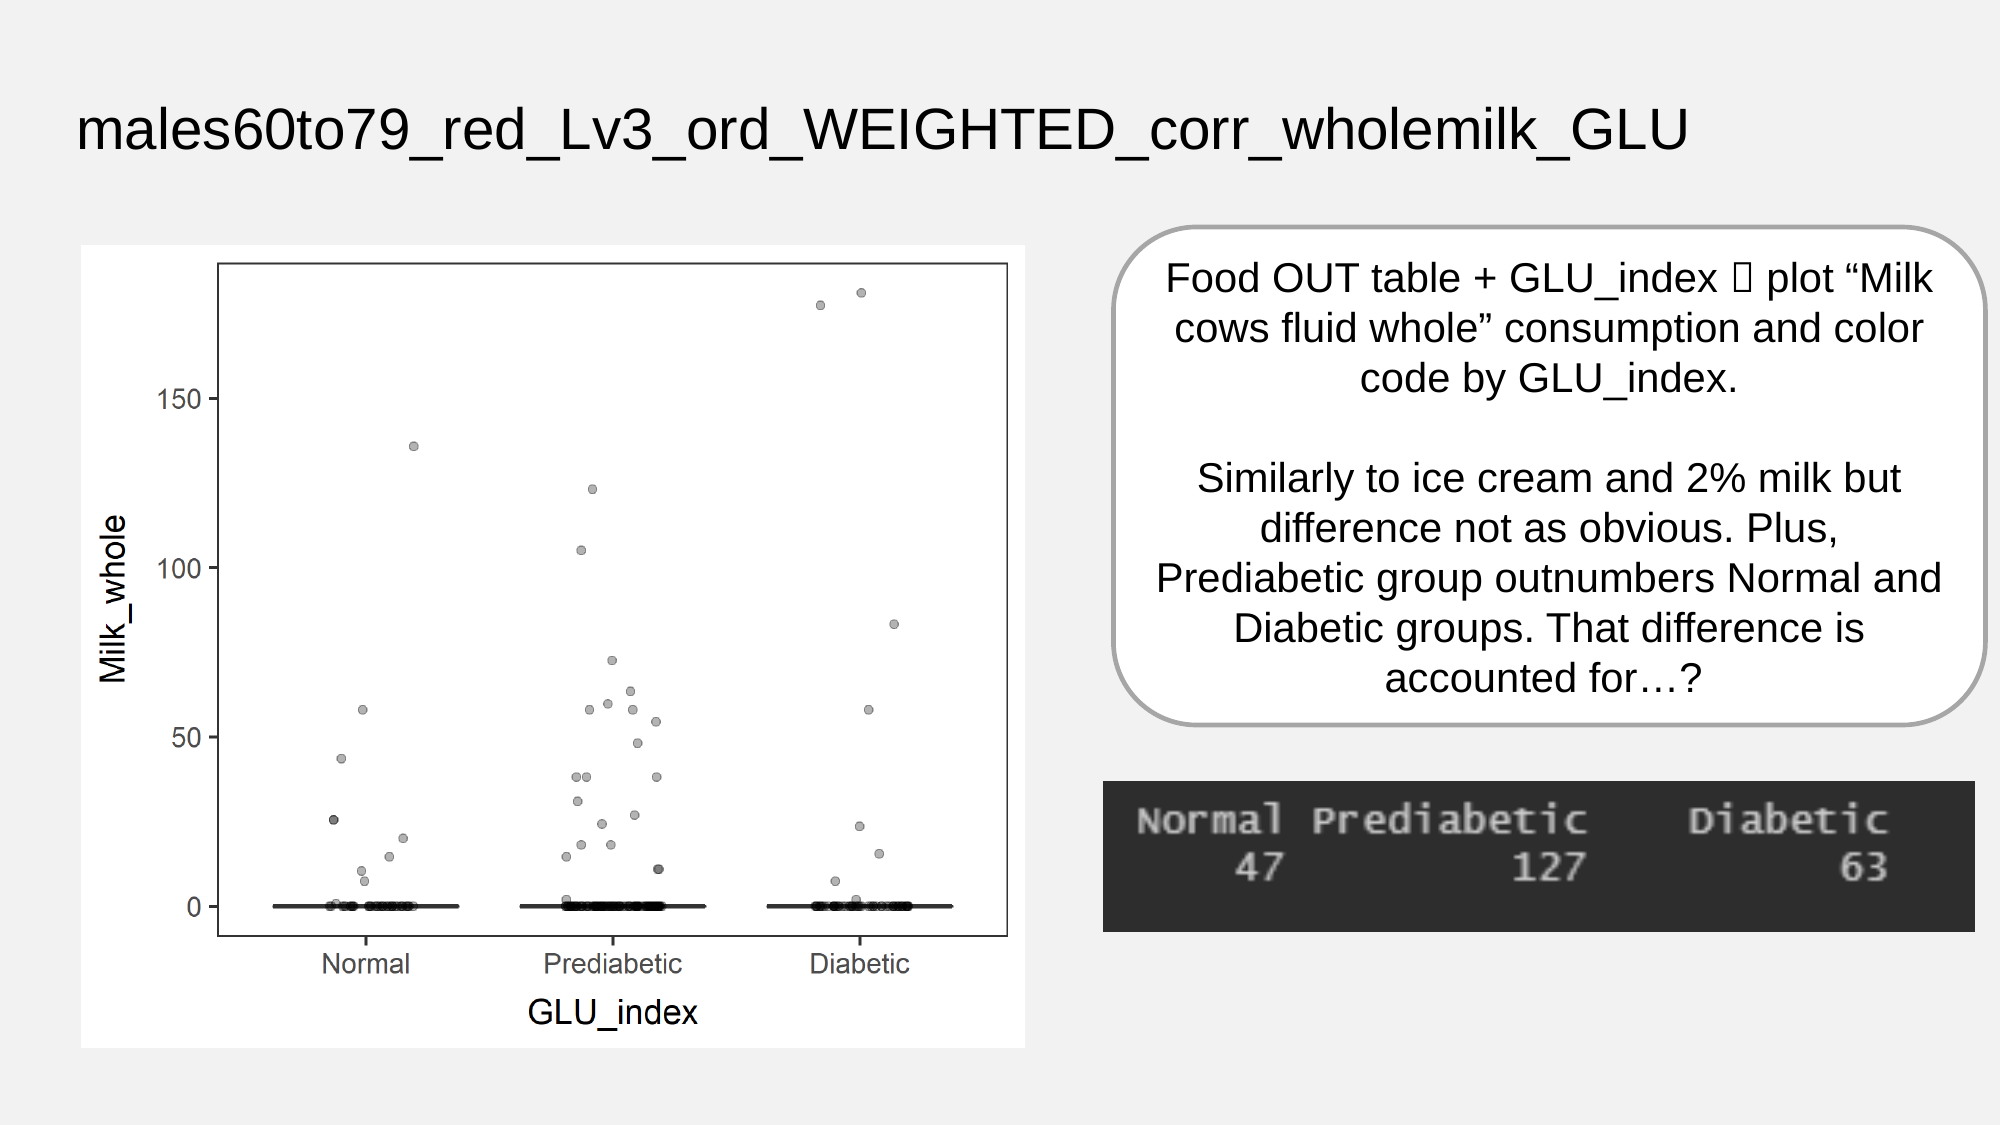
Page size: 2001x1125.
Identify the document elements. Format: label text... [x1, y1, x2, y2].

picture [81, 245, 1025, 1048]
text_box Food OUT table + GLU_index  plot “Milk cows fluid whole” consumption and color code by GLU_index. Similarly to ice cream and 2% milk but difference not as obvious. Plus, Prediabetic group outnumbers Normal and Diabetic groups. That difference is accounted for…? [1112, 225, 1987, 727]
picture [1102, 781, 1975, 932]
title males60to79_red_Lv3_ord_WEIGHTED_corr_wholemilk_GLU [61, 43, 1921, 220]
